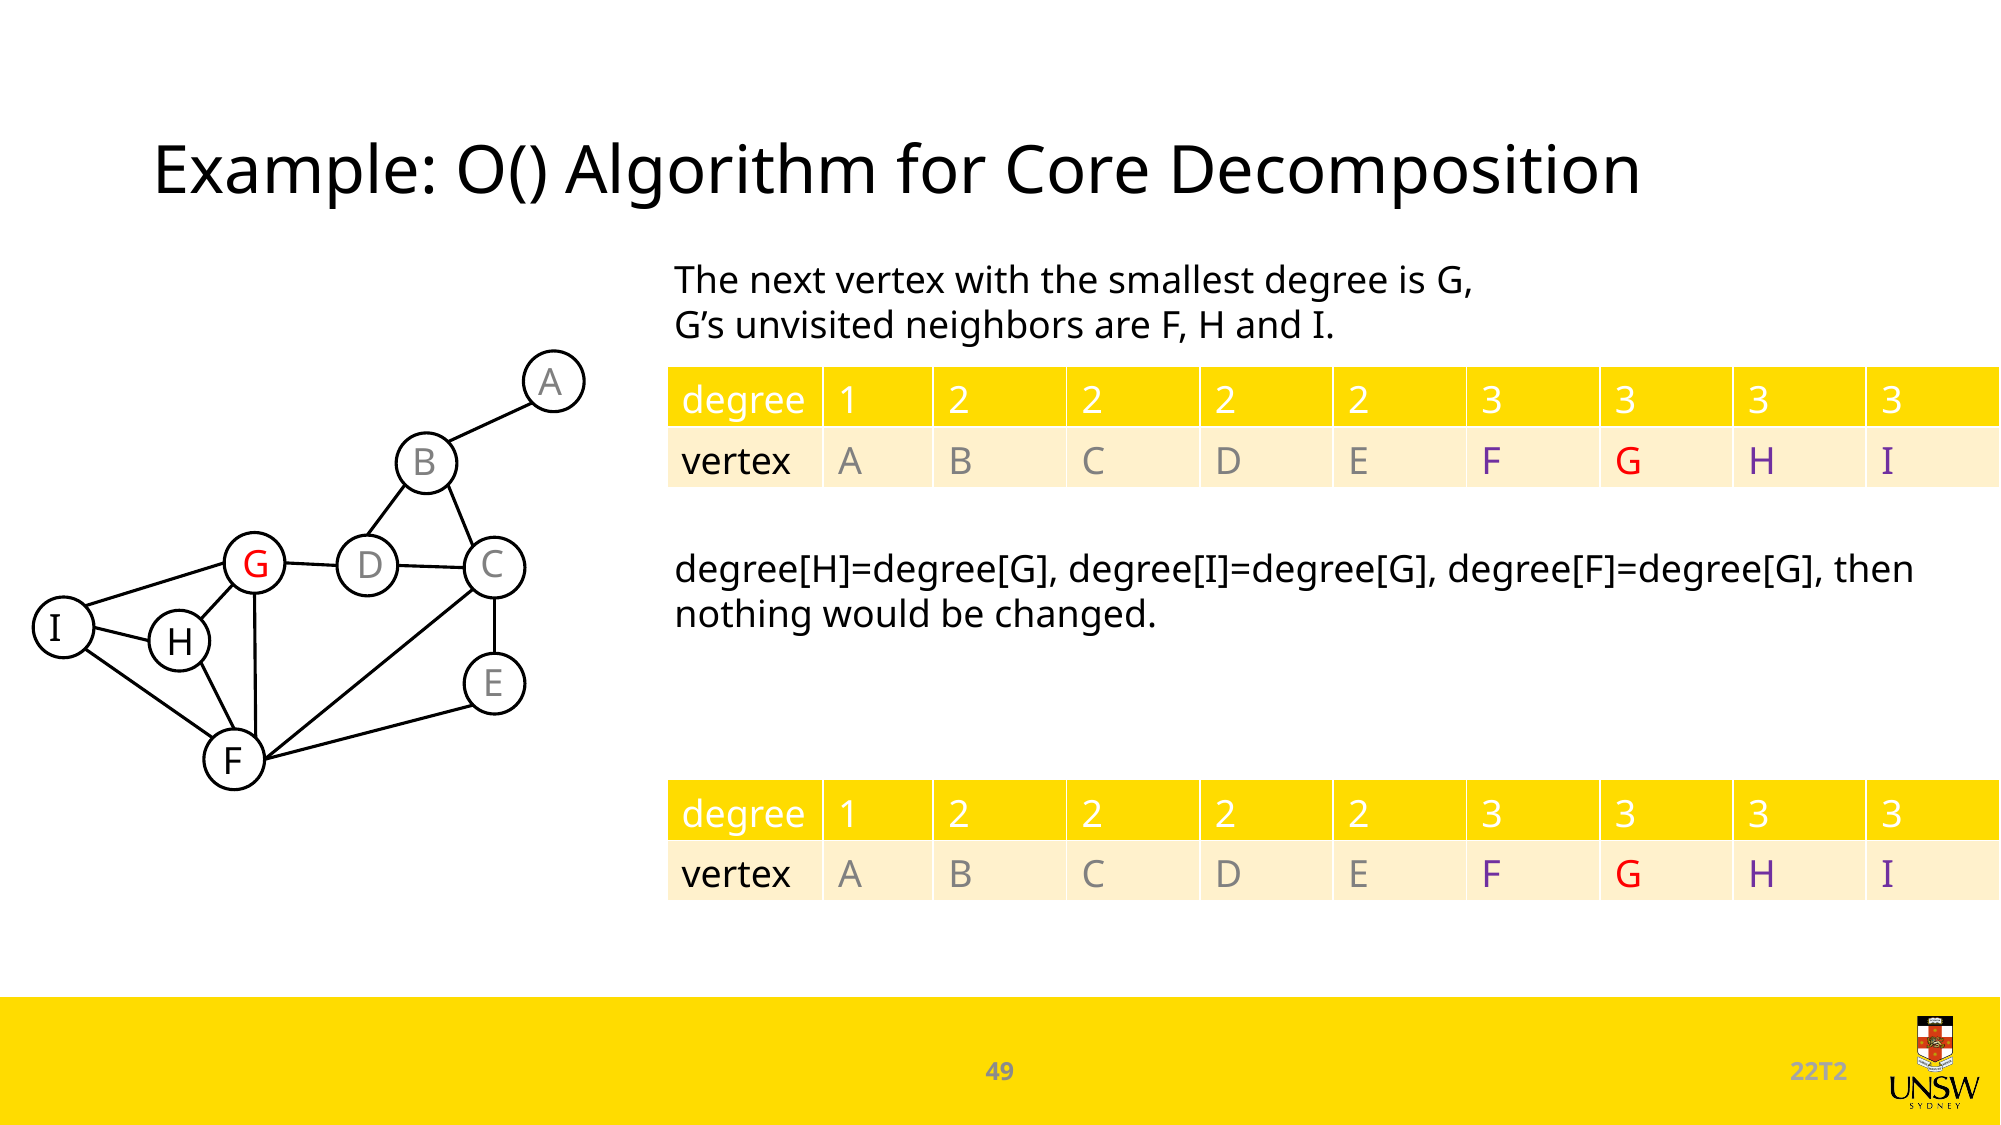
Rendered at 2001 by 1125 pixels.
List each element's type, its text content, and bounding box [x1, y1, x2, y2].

table_cell H [1734, 428, 1865, 487]
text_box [85, 562, 225, 606]
table_header 2 [934, 367, 1066, 426]
text_box [449, 443, 458, 484]
table_cell F [1467, 841, 1599, 900]
table_cell vertex [668, 428, 822, 487]
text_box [447, 402, 533, 442]
table_cell D [1201, 841, 1332, 900]
table_cell C [1067, 841, 1199, 900]
table_cell I [1867, 428, 1999, 487]
table_cell B [934, 841, 1066, 900]
table_header 1 [824, 367, 932, 426]
table_header 2 [934, 780, 1066, 840]
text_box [85, 648, 213, 738]
text_box [476, 593, 514, 599]
table_header 2 [1067, 367, 1199, 426]
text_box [284, 562, 337, 566]
text_box [202, 743, 207, 775]
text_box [93, 627, 149, 641]
text_box The next vertex with the smallest degree is G, G’s unvisited neighbors are F, H and I. [659, 249, 2000, 354]
table_cell E [1334, 841, 1466, 900]
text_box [264, 705, 474, 760]
table_cell I [1867, 841, 1999, 900]
table_header 3 [1867, 780, 1999, 840]
table_cell D [1201, 428, 1332, 487]
footer 22T2 [1225, 1042, 1863, 1103]
slide_number 49 [774, 1042, 1225, 1103]
table_header 1 [824, 780, 932, 840]
table_header 3 [1734, 367, 1865, 426]
table_header degree [668, 780, 822, 840]
table_header 2 [1334, 367, 1466, 426]
text_box H [151, 610, 231, 662]
text_box G [227, 532, 307, 592]
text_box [367, 484, 405, 536]
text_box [200, 662, 235, 730]
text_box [200, 584, 234, 620]
table_cell B [934, 428, 1066, 487]
table_header 2 [1334, 780, 1466, 840]
text_box [336, 548, 341, 583]
text_box F [207, 729, 287, 790]
table_cell G [1601, 841, 1732, 900]
picture [1890, 1016, 1980, 1109]
text_box I [34, 596, 114, 657]
text_box [411, 491, 442, 495]
text_box C [465, 532, 527, 593]
table_header 3 [1734, 780, 1865, 840]
table_cell F [1467, 428, 1599, 487]
text_box A [523, 350, 585, 410]
table_header 2 [1201, 367, 1332, 426]
table_header 3 [1467, 780, 1599, 840]
table_cell A [824, 841, 932, 900]
text_box degree[H]=degree[G], degree[I]=degree[G], degree[F]=degree[G], then nothing would be changed. [659, 537, 1934, 687]
table_header 3 [1467, 367, 1599, 426]
table_header 3 [1601, 780, 1732, 840]
table_cell C [1067, 428, 1199, 487]
table_header 3 [1867, 367, 1999, 426]
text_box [447, 484, 474, 547]
text_box E [474, 651, 529, 712]
table_header 3 [1601, 367, 1732, 426]
text_box [223, 547, 227, 578]
table_header 2 [1201, 780, 1332, 840]
table_header degree [668, 367, 822, 426]
text_box [481, 712, 508, 716]
text_box D [341, 533, 403, 589]
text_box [264, 589, 474, 705]
table_cell E [1334, 428, 1466, 487]
table_cell vertex [668, 841, 822, 900]
table_header 2 [1067, 780, 1199, 840]
text_box B [397, 430, 449, 491]
table_cell A [824, 428, 932, 487]
table_cell H [1734, 841, 1865, 900]
table_cell G [1601, 428, 1732, 487]
